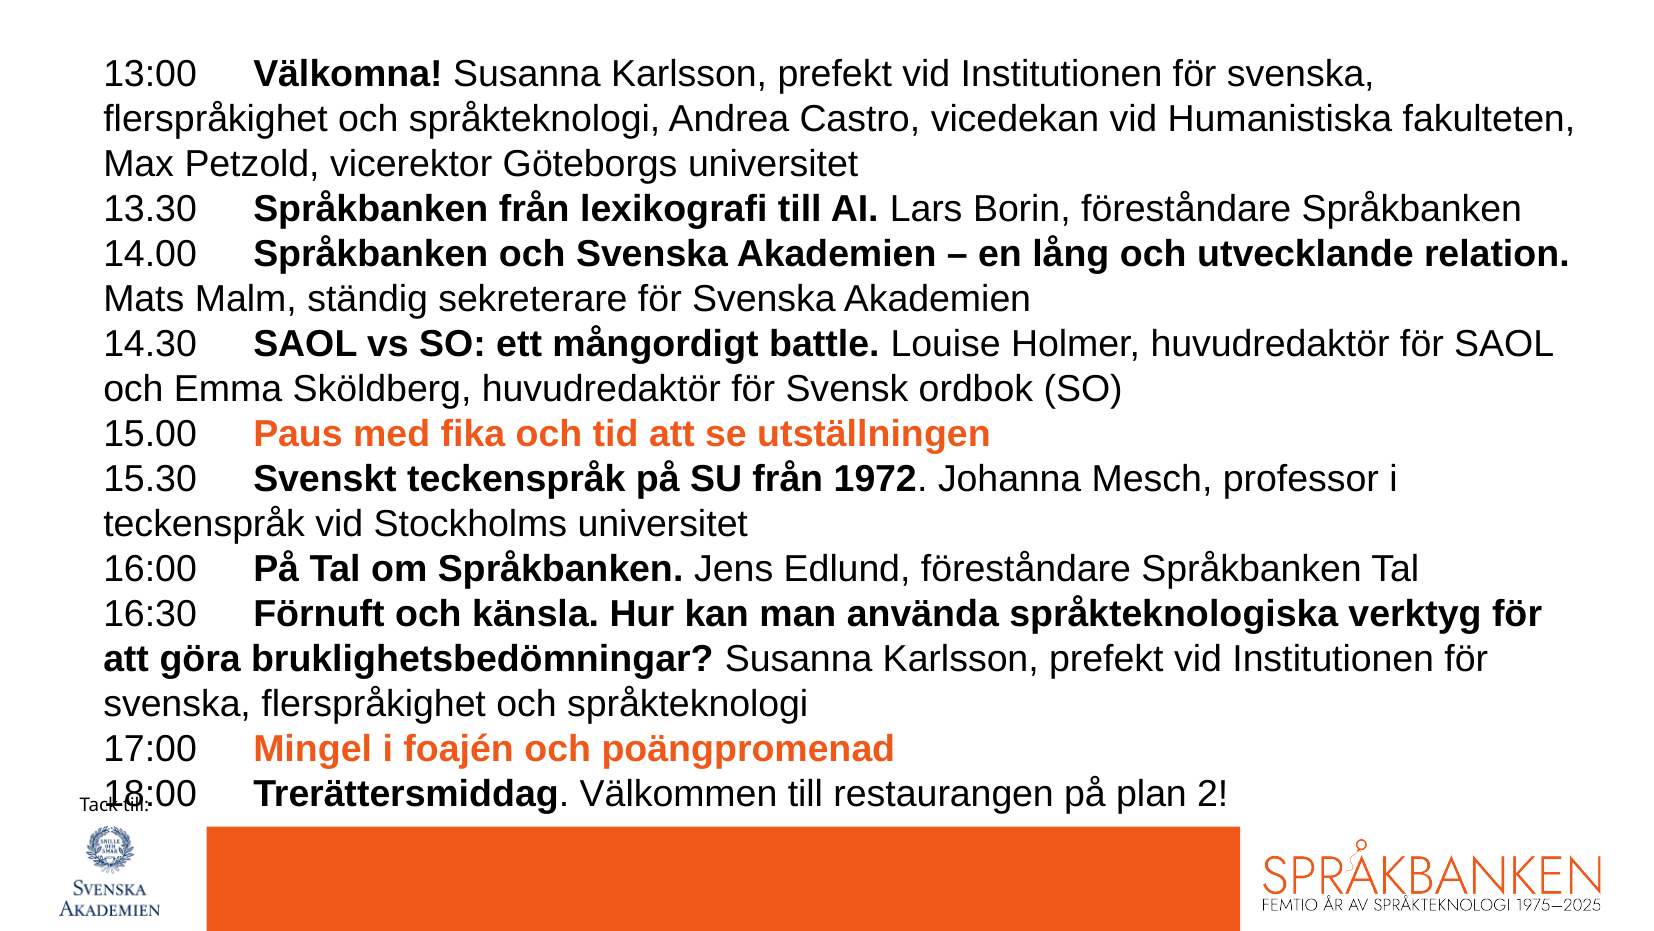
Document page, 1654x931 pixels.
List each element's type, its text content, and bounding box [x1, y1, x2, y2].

picture [1263, 839, 1601, 911]
text_box 13:00 Välkomna! Susanna Karlsson, prefekt vid Institutionen för svenska, flerspråkighet och språkteknologi, Andrea Castro, vicedekan vid Humanistiska fakulteten, Max Petzold, vicerektor Göteborgs universitet 13.30 Språkbanken från lexikografi till AI. Lars Borin, föreståndare Språkbanken 14.00 Språkbanken och Svenska Akademien – en lång och utvecklande relation. Mats Malm, ständig sekreterare för Svenska Akademien 14.30 SAOL vs SO: ett mångordigt battle. Louise Holmer, huvudredaktör för SAOL och Emma Sköldberg, huvudredaktör för Svensk ordbok (SO) 15.00 Paus med fika och tid att se utställningen 15.30 Svenskt teckenspråk på SU från 1972. Johanna Mesch, professor i teckenspråk vid Stockholms universitet 16:00 På Tal om Språkbanken. Jens Edlund, föreståndare Språkbanken Tal 16:30 Förnuft och känsla. Hur kan man använda språkteknologiska verktyg för att göra bruklighetsbedömningar? Susanna Karlsson, prefekt vid Institutionen för svenska, flerspråkighet och språkteknologi 17:00 Mingel i foajén och poängpromenad 18:00 Trerättersmiddag. Välkommen till restaurangen på plan 2! [88, 41, 1595, 770]
picture [59, 826, 160, 916]
